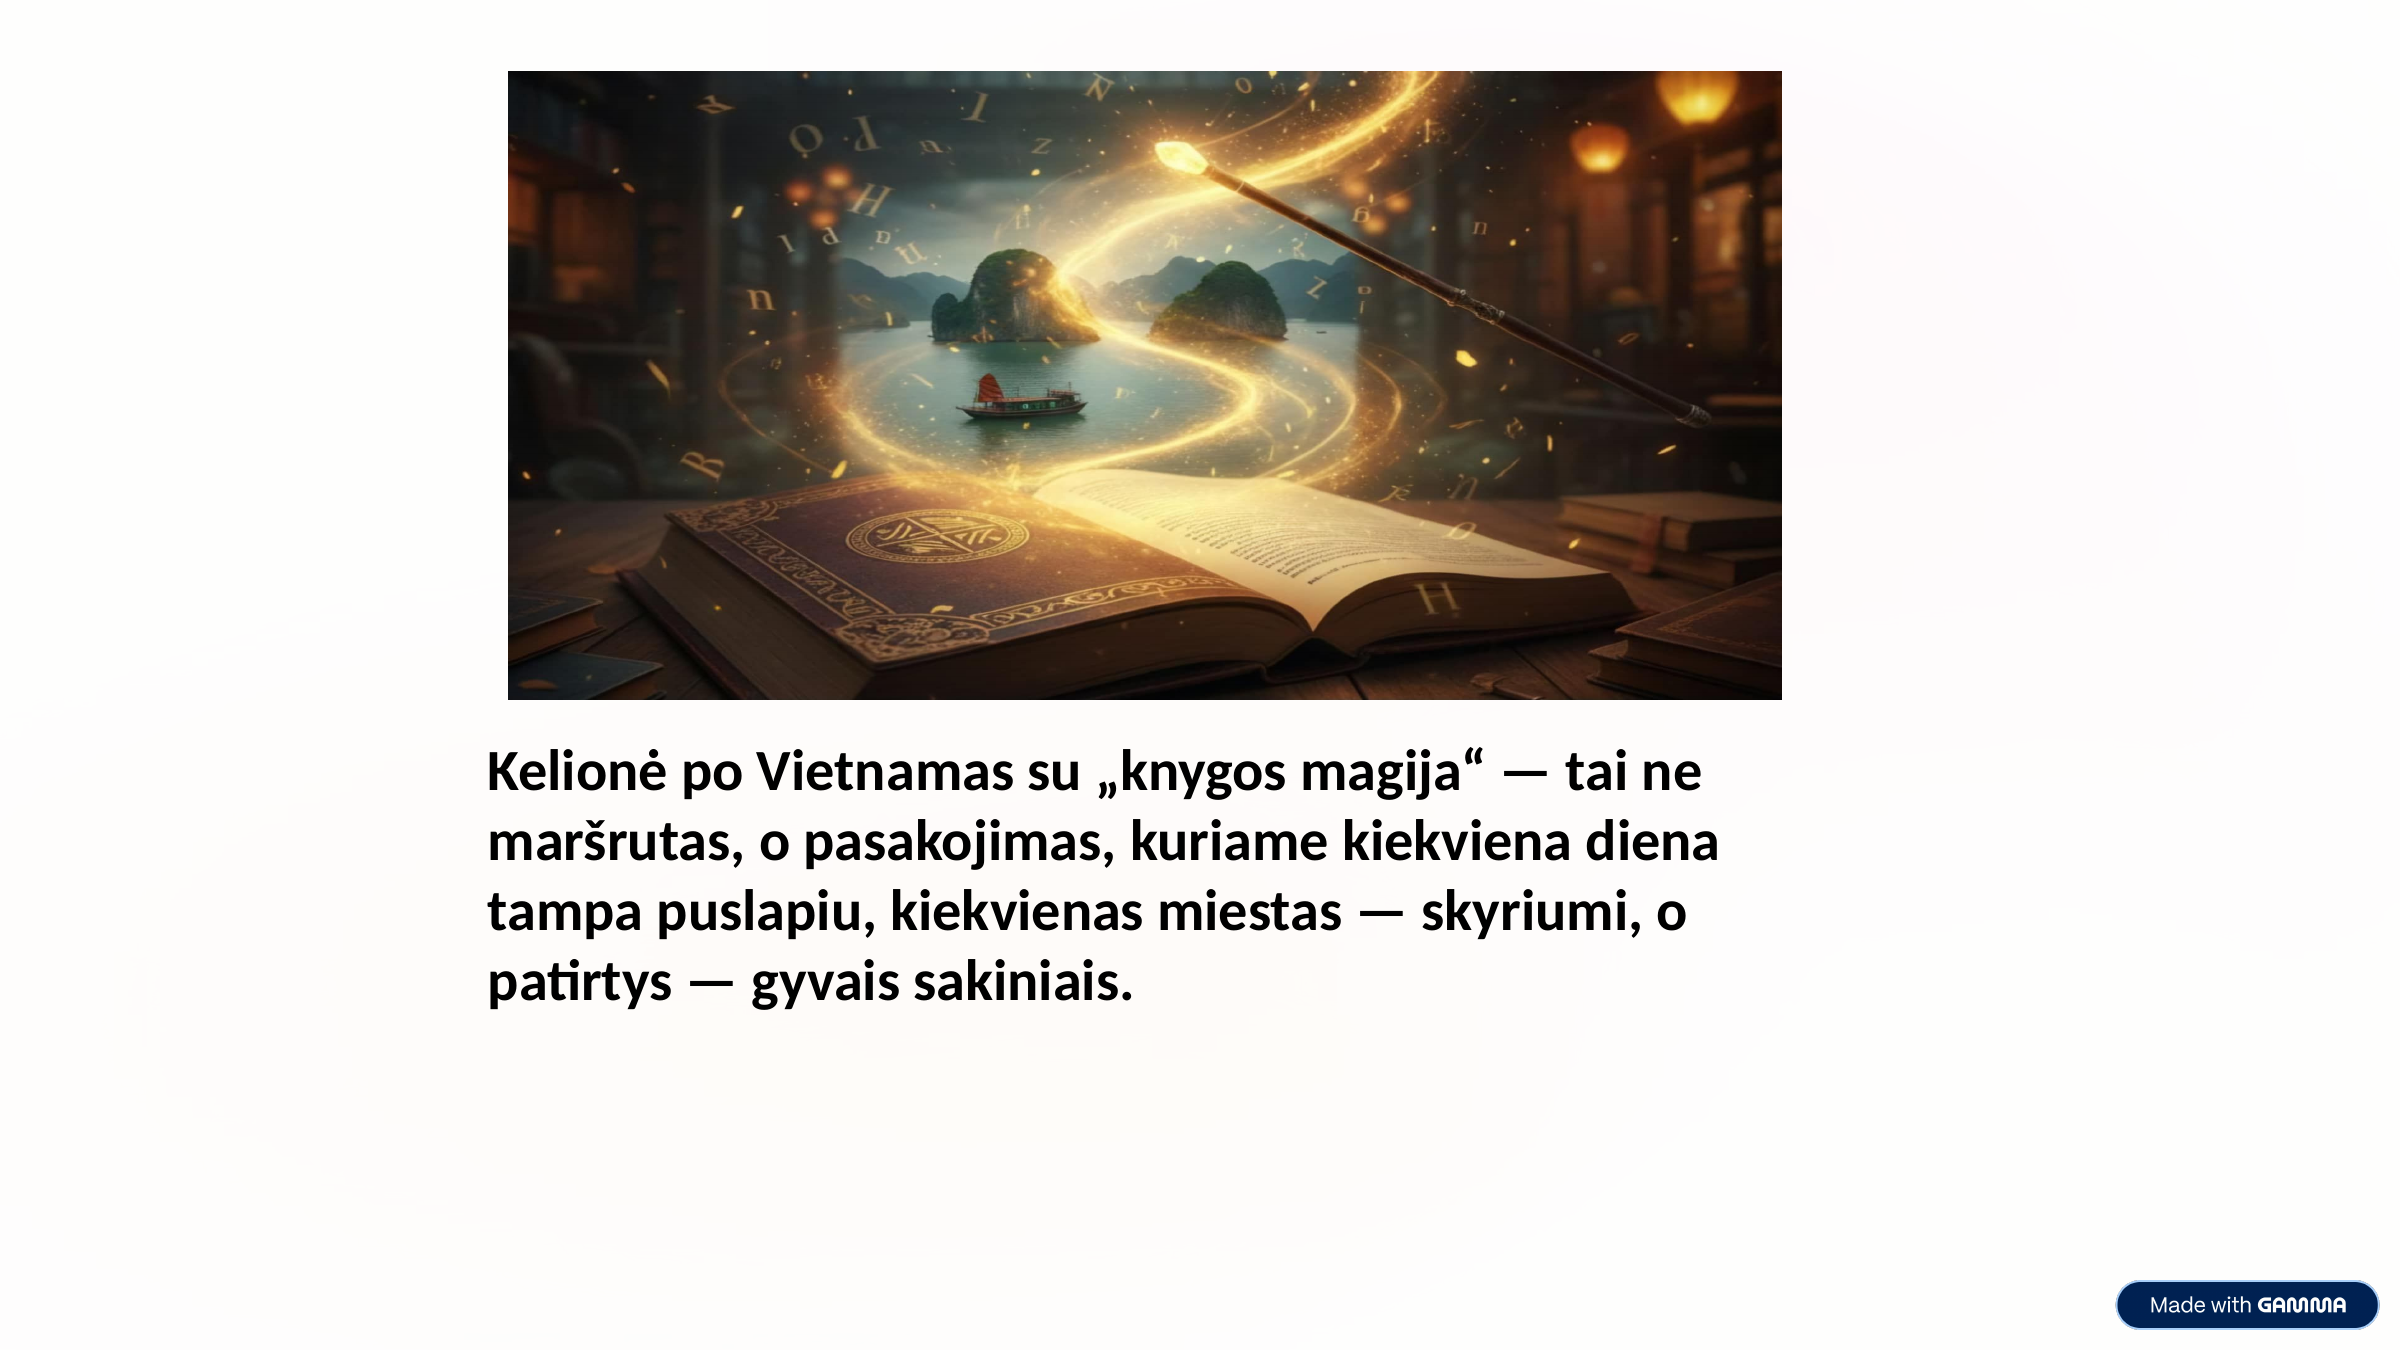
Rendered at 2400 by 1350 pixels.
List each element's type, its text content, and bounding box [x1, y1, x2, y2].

picture [2106, 1271, 2389, 1339]
picture [508, 71, 1782, 700]
text_box Kelionė po Vietnamas su „knygos magija“ — tai ne maršrutas, o pasakojimas, kuriame kiekviena diena tampa puslapiu, kiekvienas miestas — skyriumi, o patirtys — gyvais sakiniais. [472, 724, 1800, 1020]
